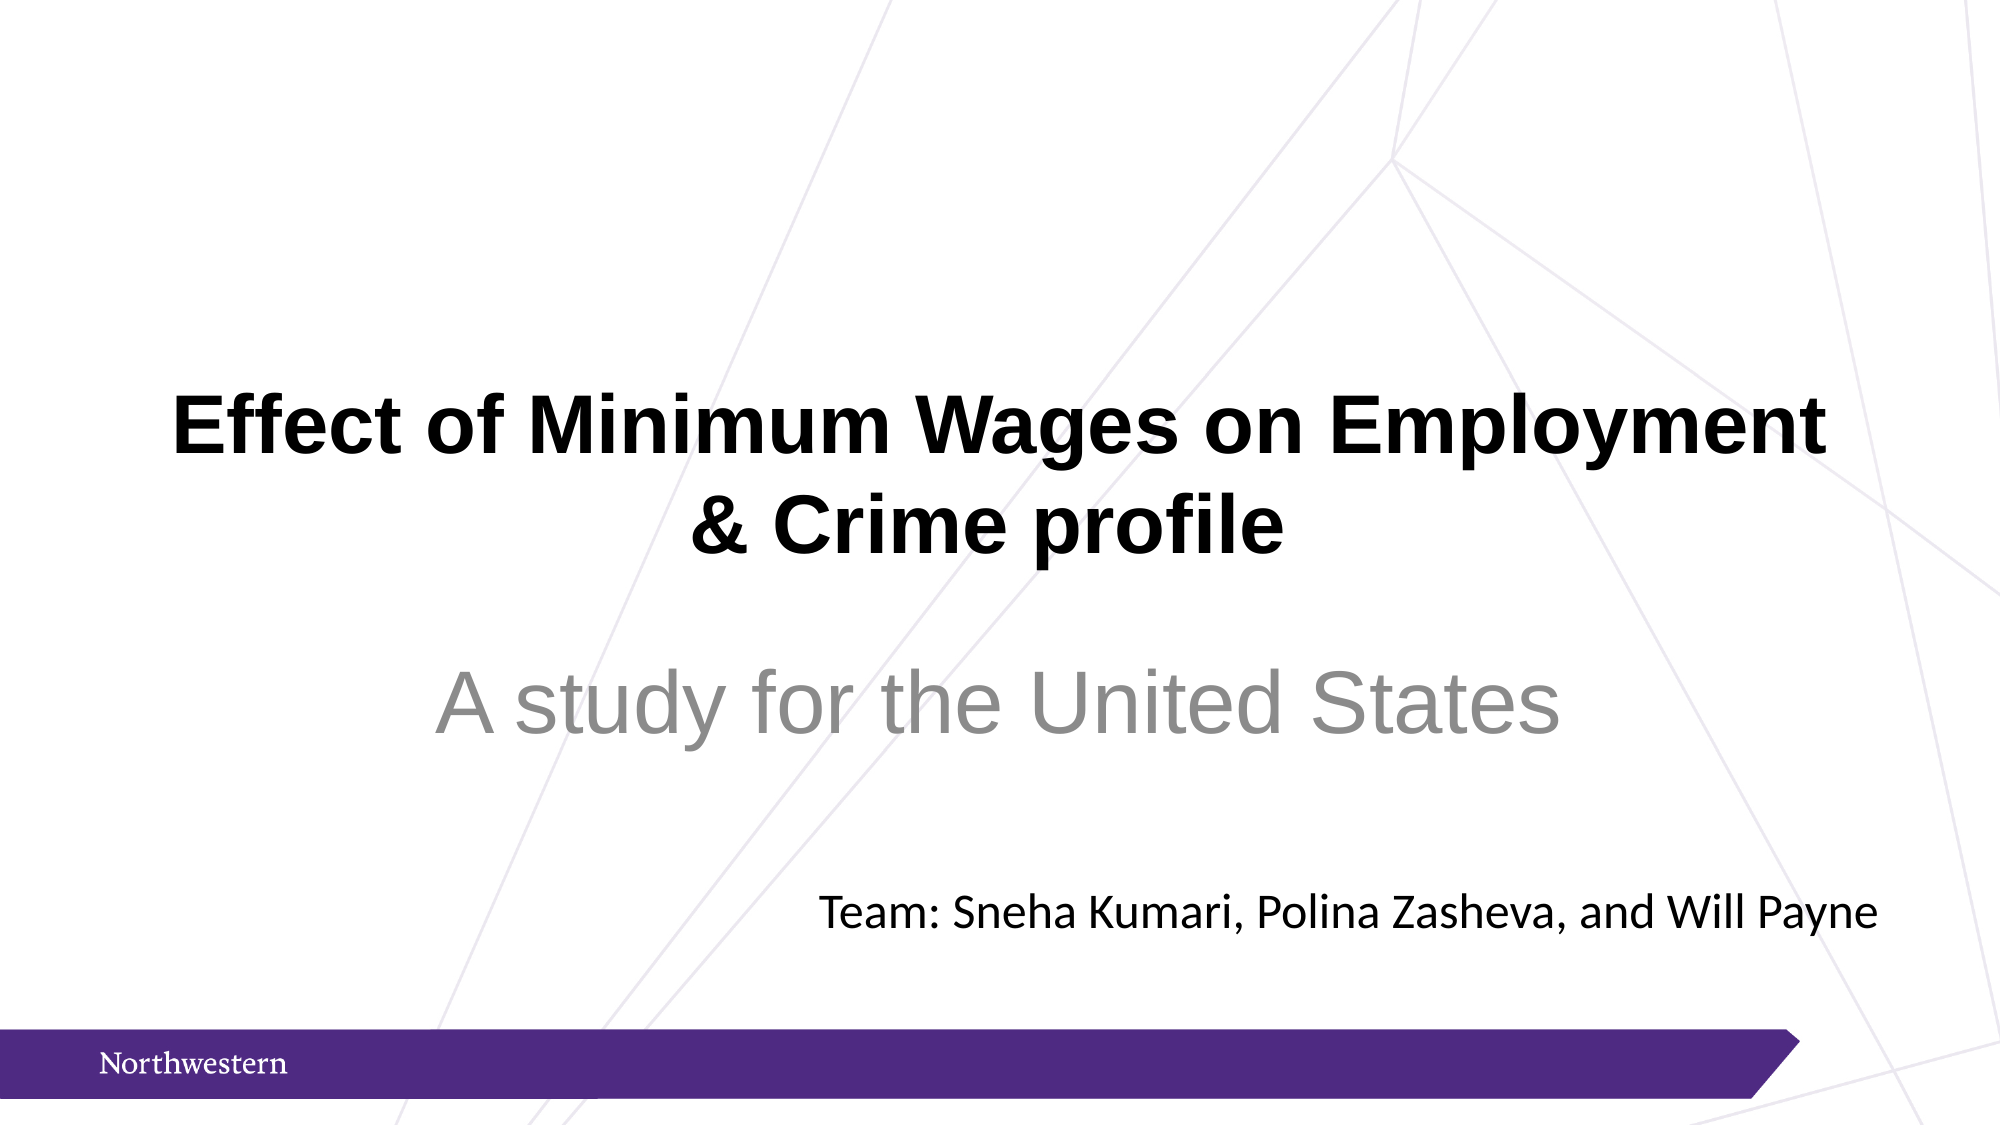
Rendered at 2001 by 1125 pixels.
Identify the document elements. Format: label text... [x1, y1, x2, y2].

title Effect of Minimum Wages on Employment & Crime profile [150, 349, 1850, 591]
picture [0, 0, 2000, 1125]
subtitle A study for the United States [300, 637, 1700, 760]
text_box Team: Sneha Kumari, Polina Zasheva, and Will Payne [804, 871, 1895, 947]
